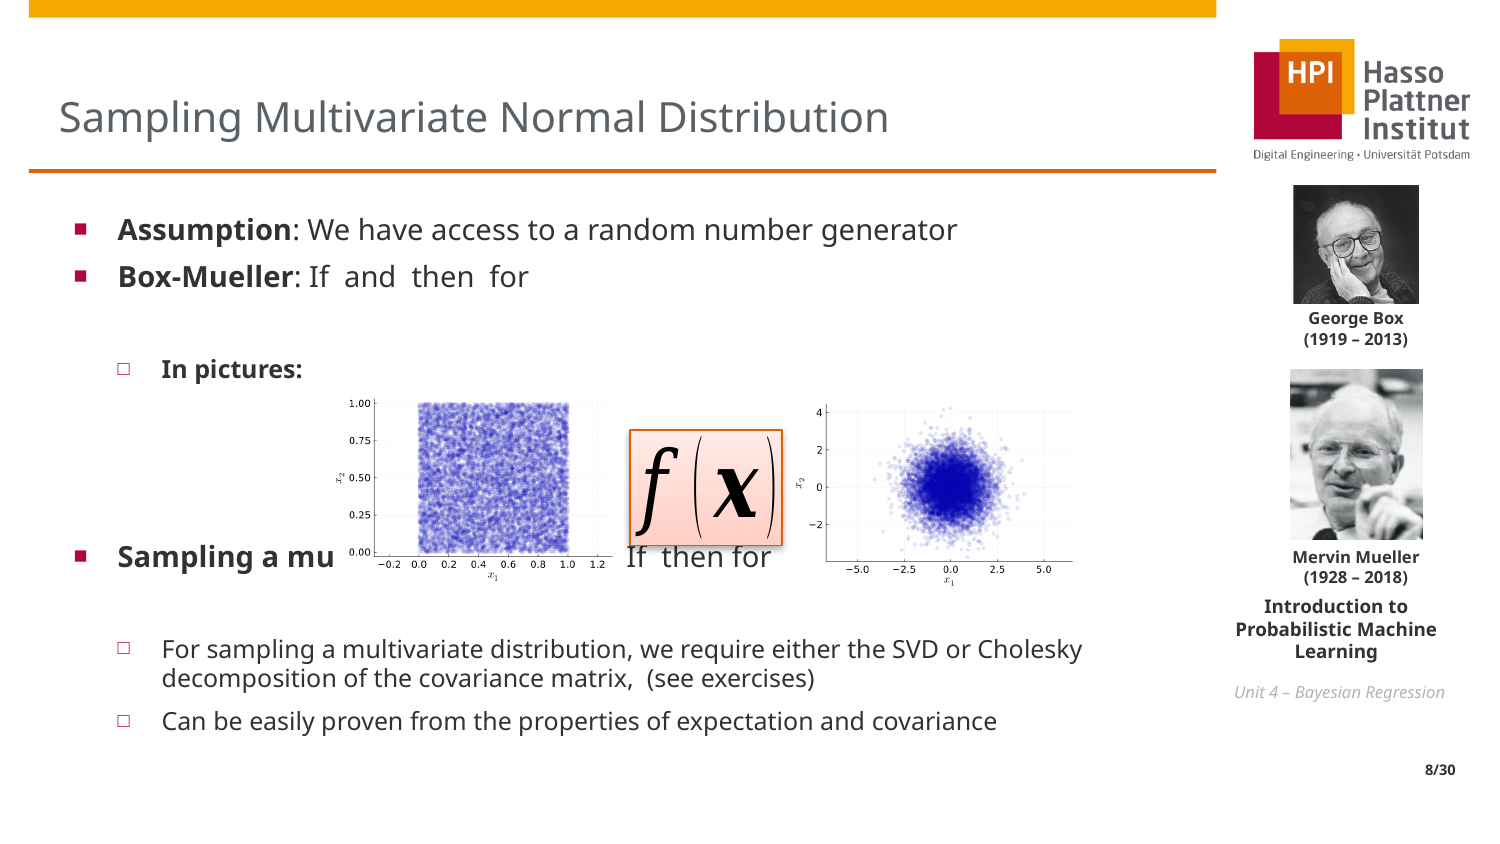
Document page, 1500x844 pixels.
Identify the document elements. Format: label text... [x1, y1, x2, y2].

picture [1293, 185, 1420, 304]
picture [1254, 39, 1470, 161]
picture [793, 397, 1078, 588]
title Sampling Multivariate Normal Distribution [58, 17, 1187, 170]
text_box Mervin Mueller (1928 – 2018) [1232, 539, 1481, 594]
picture [1289, 368, 1423, 540]
text_box George Box (1919 – 2013) [1232, 301, 1481, 356]
picture [333, 393, 618, 583]
